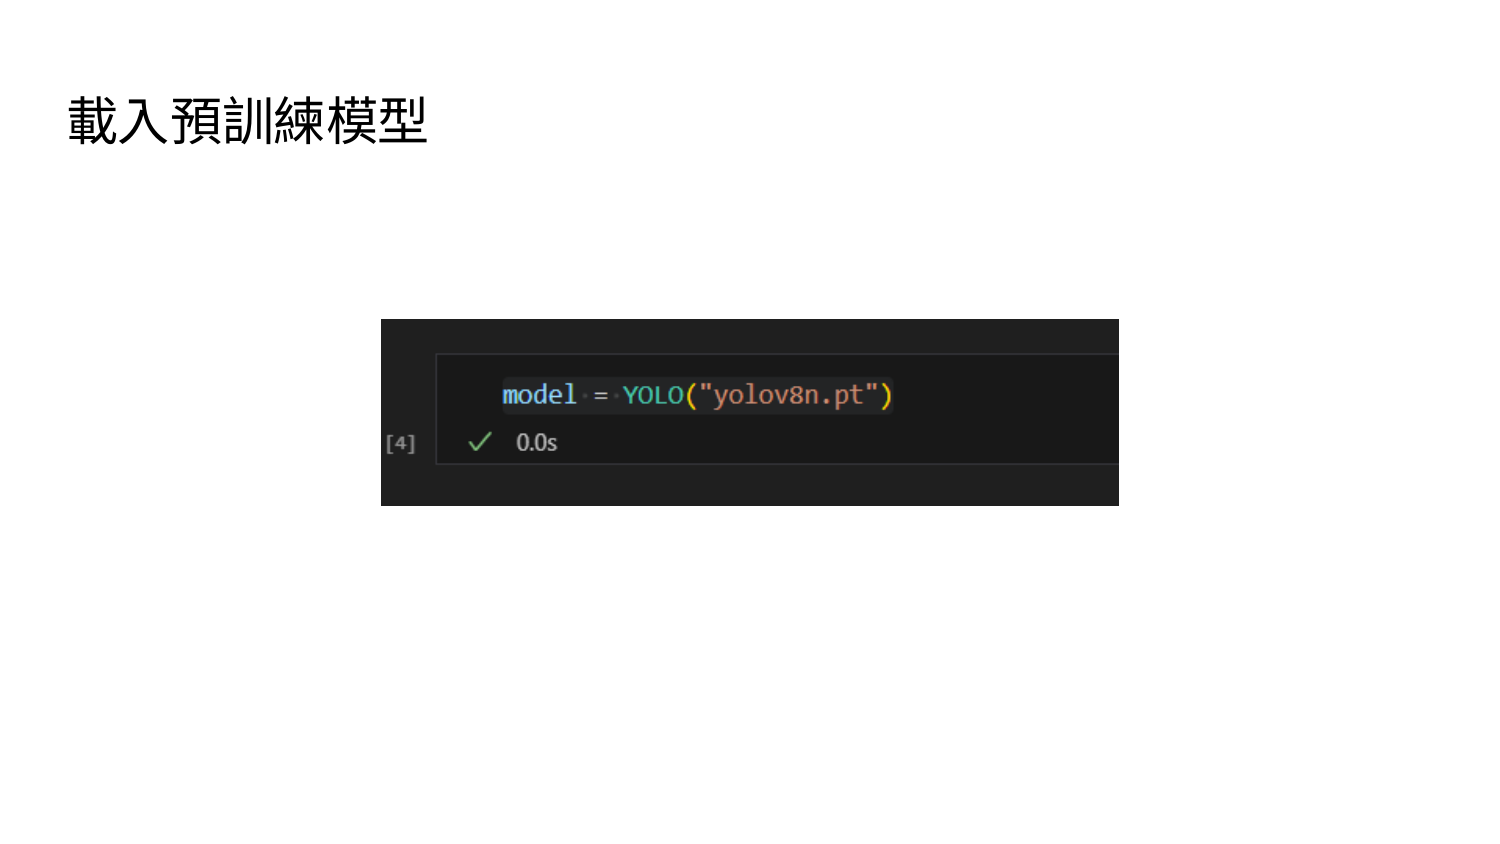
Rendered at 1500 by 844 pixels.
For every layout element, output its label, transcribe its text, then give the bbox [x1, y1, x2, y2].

picture [380, 318, 1119, 506]
title 載入預訓練模型 [51, 72, 1449, 167]
